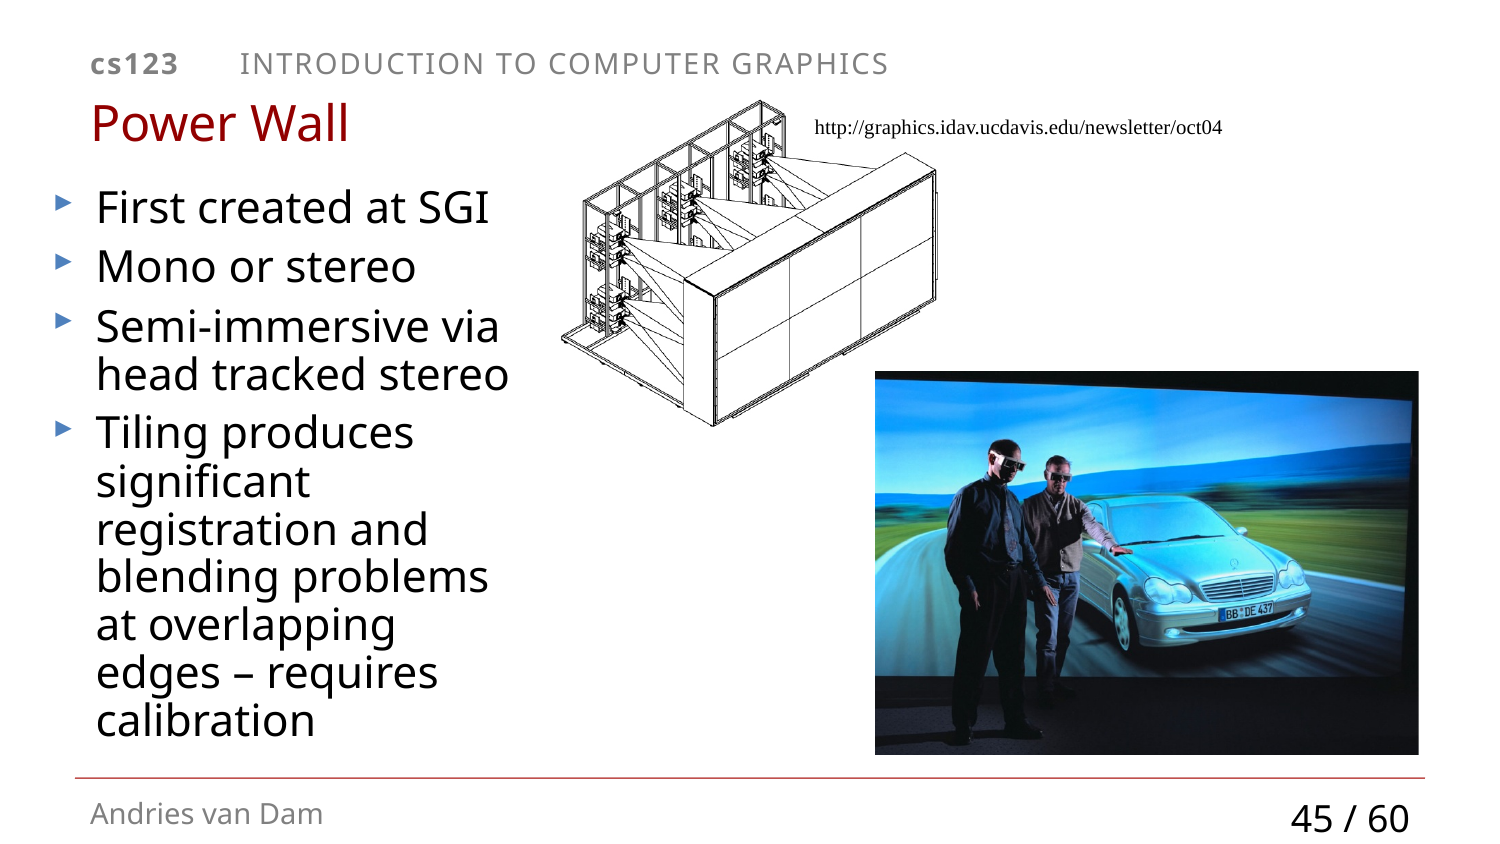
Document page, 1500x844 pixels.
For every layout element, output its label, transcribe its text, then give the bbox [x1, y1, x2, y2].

text_box http://graphics.idav.ucdavis.edu/newsletter/oct04 [942, 106, 1500, 146]
title Power Wall [75, 84, 1425, 160]
picture [561, 99, 1419, 755]
list First created at SGI Mono or stereo Semi-immersive via head tracked stereo Tiling produces significant registration and blending problems at overlapping edges – requires calibration [37, 178, 537, 755]
